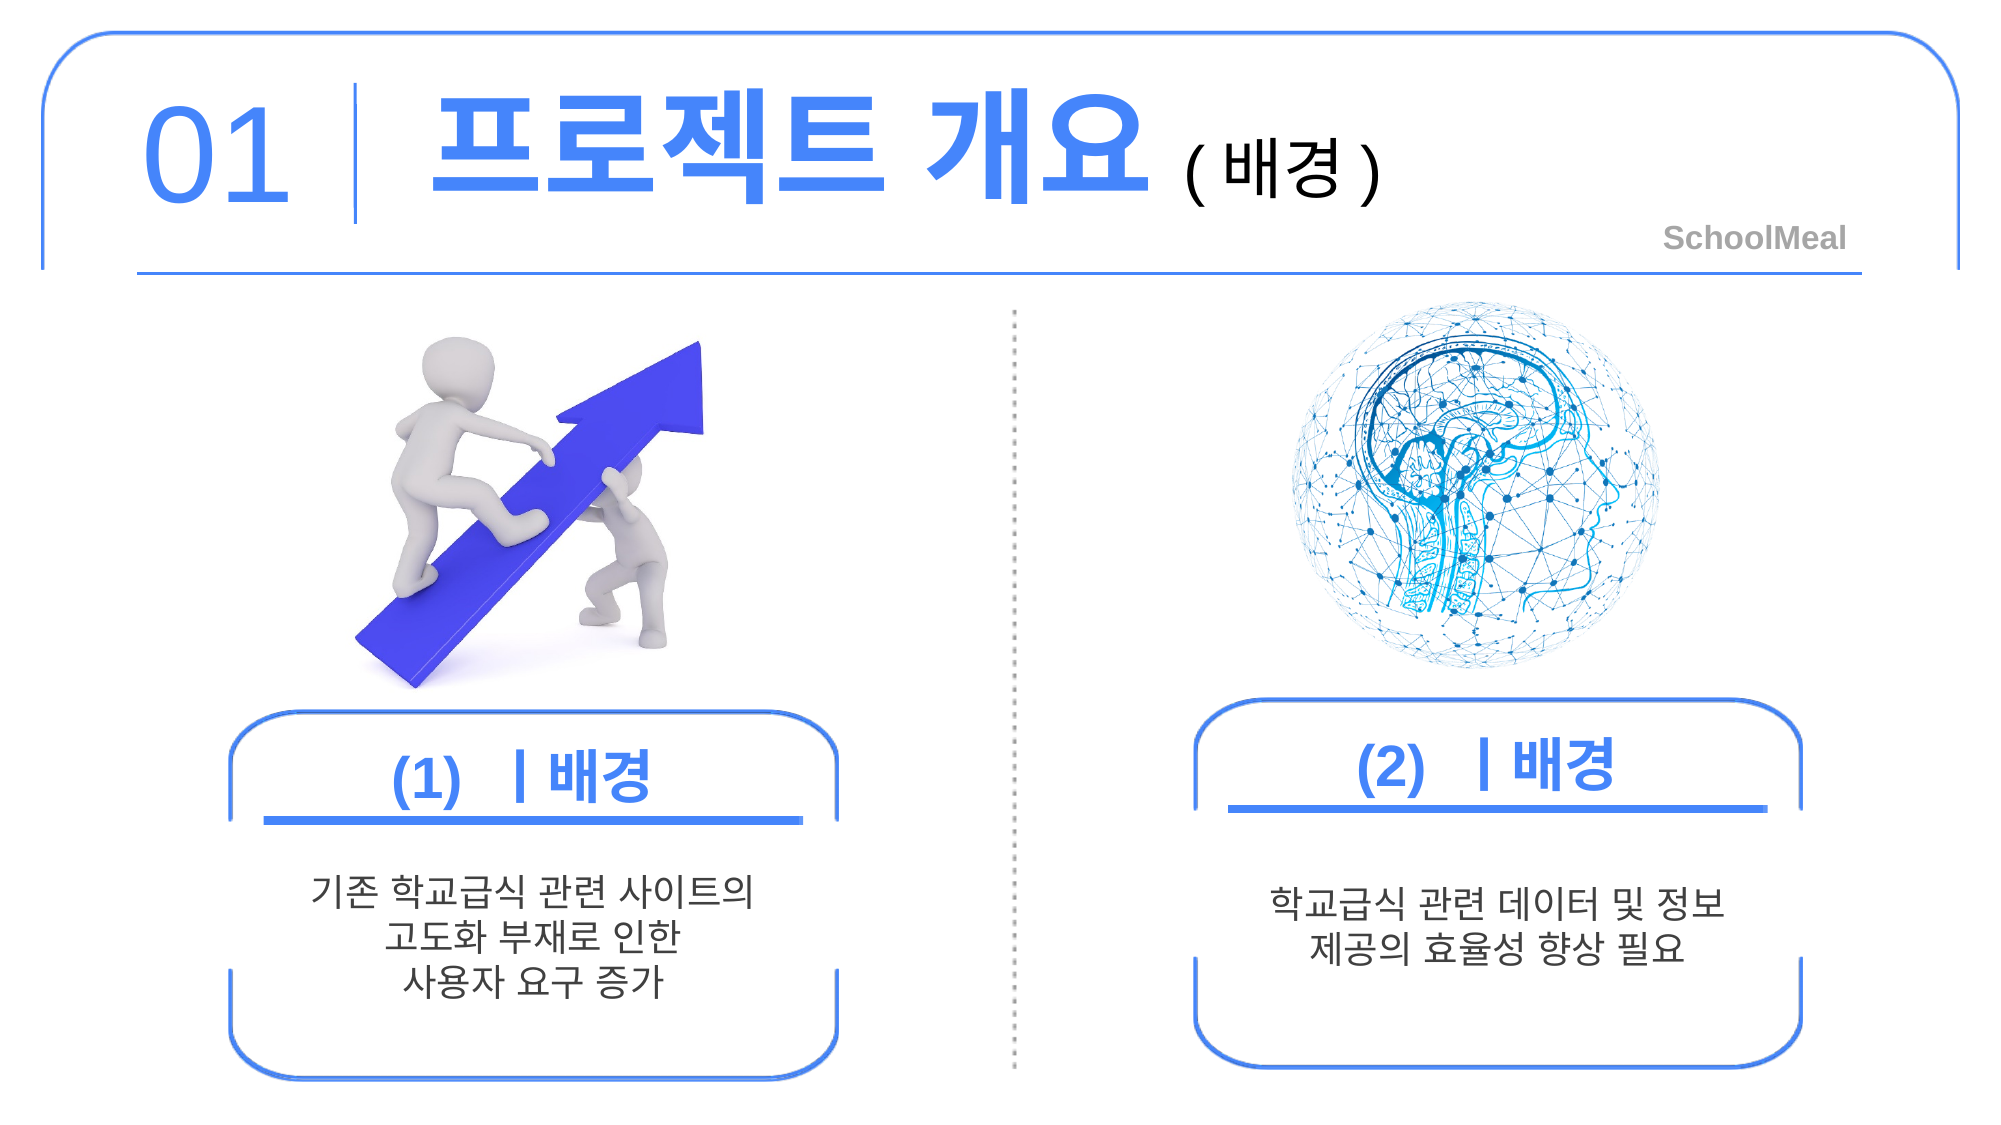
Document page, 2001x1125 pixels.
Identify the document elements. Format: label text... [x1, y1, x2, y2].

picture [229, 277, 1398, 1125]
text_box 기존 학교급식 관련 사이트의 고도화 부재로 인한 사용자 요구 증가 [271, 861, 470, 1012]
text_box 학교급식 관련 데이터 및 정보 제공의 효율성 향상 필요 [1235, 873, 1435, 979]
picture [43, 31, 1959, 270]
text_box (2) ㅣ배경 [1561, 717, 1708, 799]
picture [1187, 274, 1803, 1125]
text_box 기존 학교급식 관련 사이트의 고도화 부재로 인한 사용자 요구 증가 [596, 861, 796, 1012]
text_box (2) ㅣ배경 [1266, 717, 1435, 799]
title 프로젝트 개요(배경) [421, 44, 1857, 263]
text_box 01 [93, 57, 343, 238]
text_box 학교급식 관련 데이터 및 정보 제공의 효율성 향상 필요 [1561, 873, 1761, 979]
